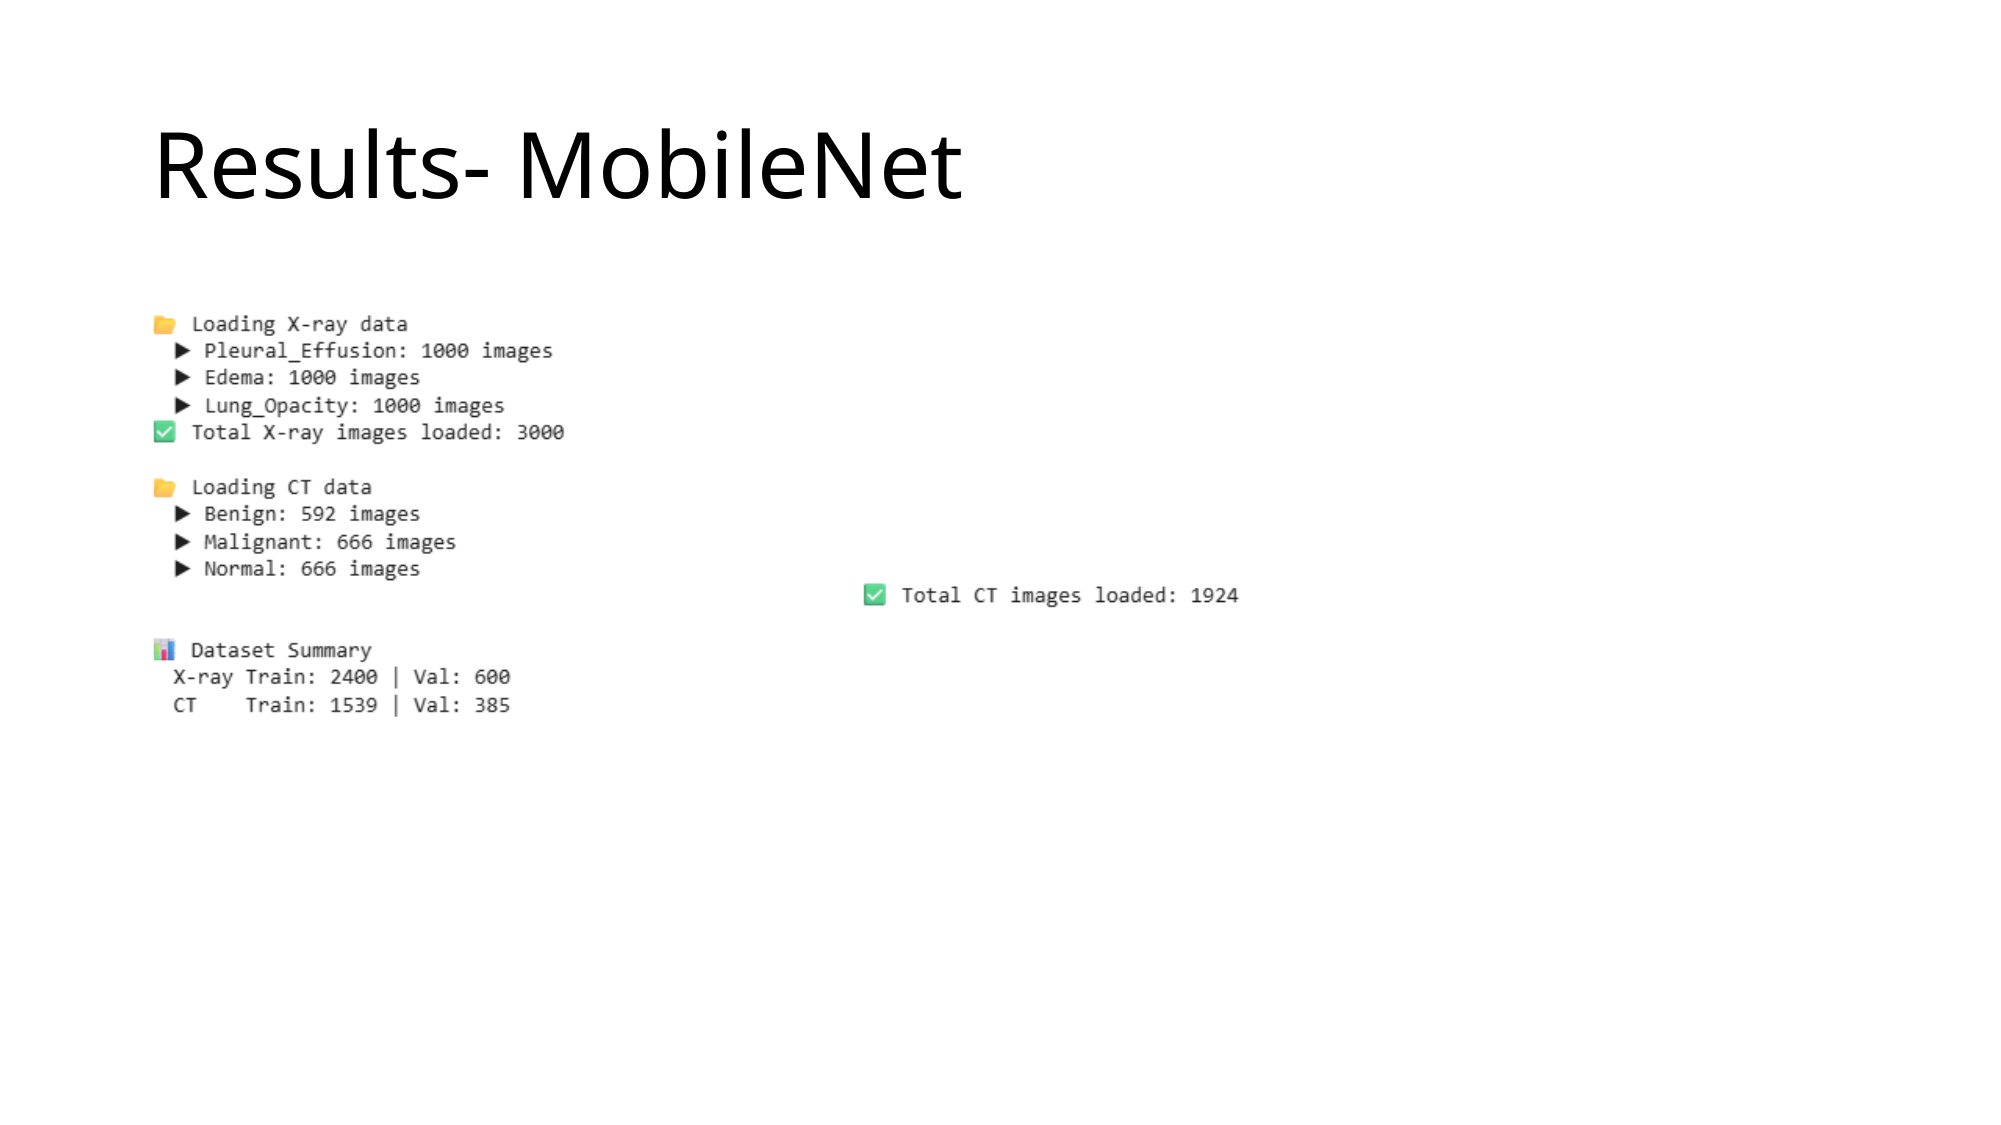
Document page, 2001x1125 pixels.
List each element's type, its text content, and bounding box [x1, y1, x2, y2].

title Results- MobileNet [137, 59, 1863, 278]
picture [137, 278, 1324, 728]
